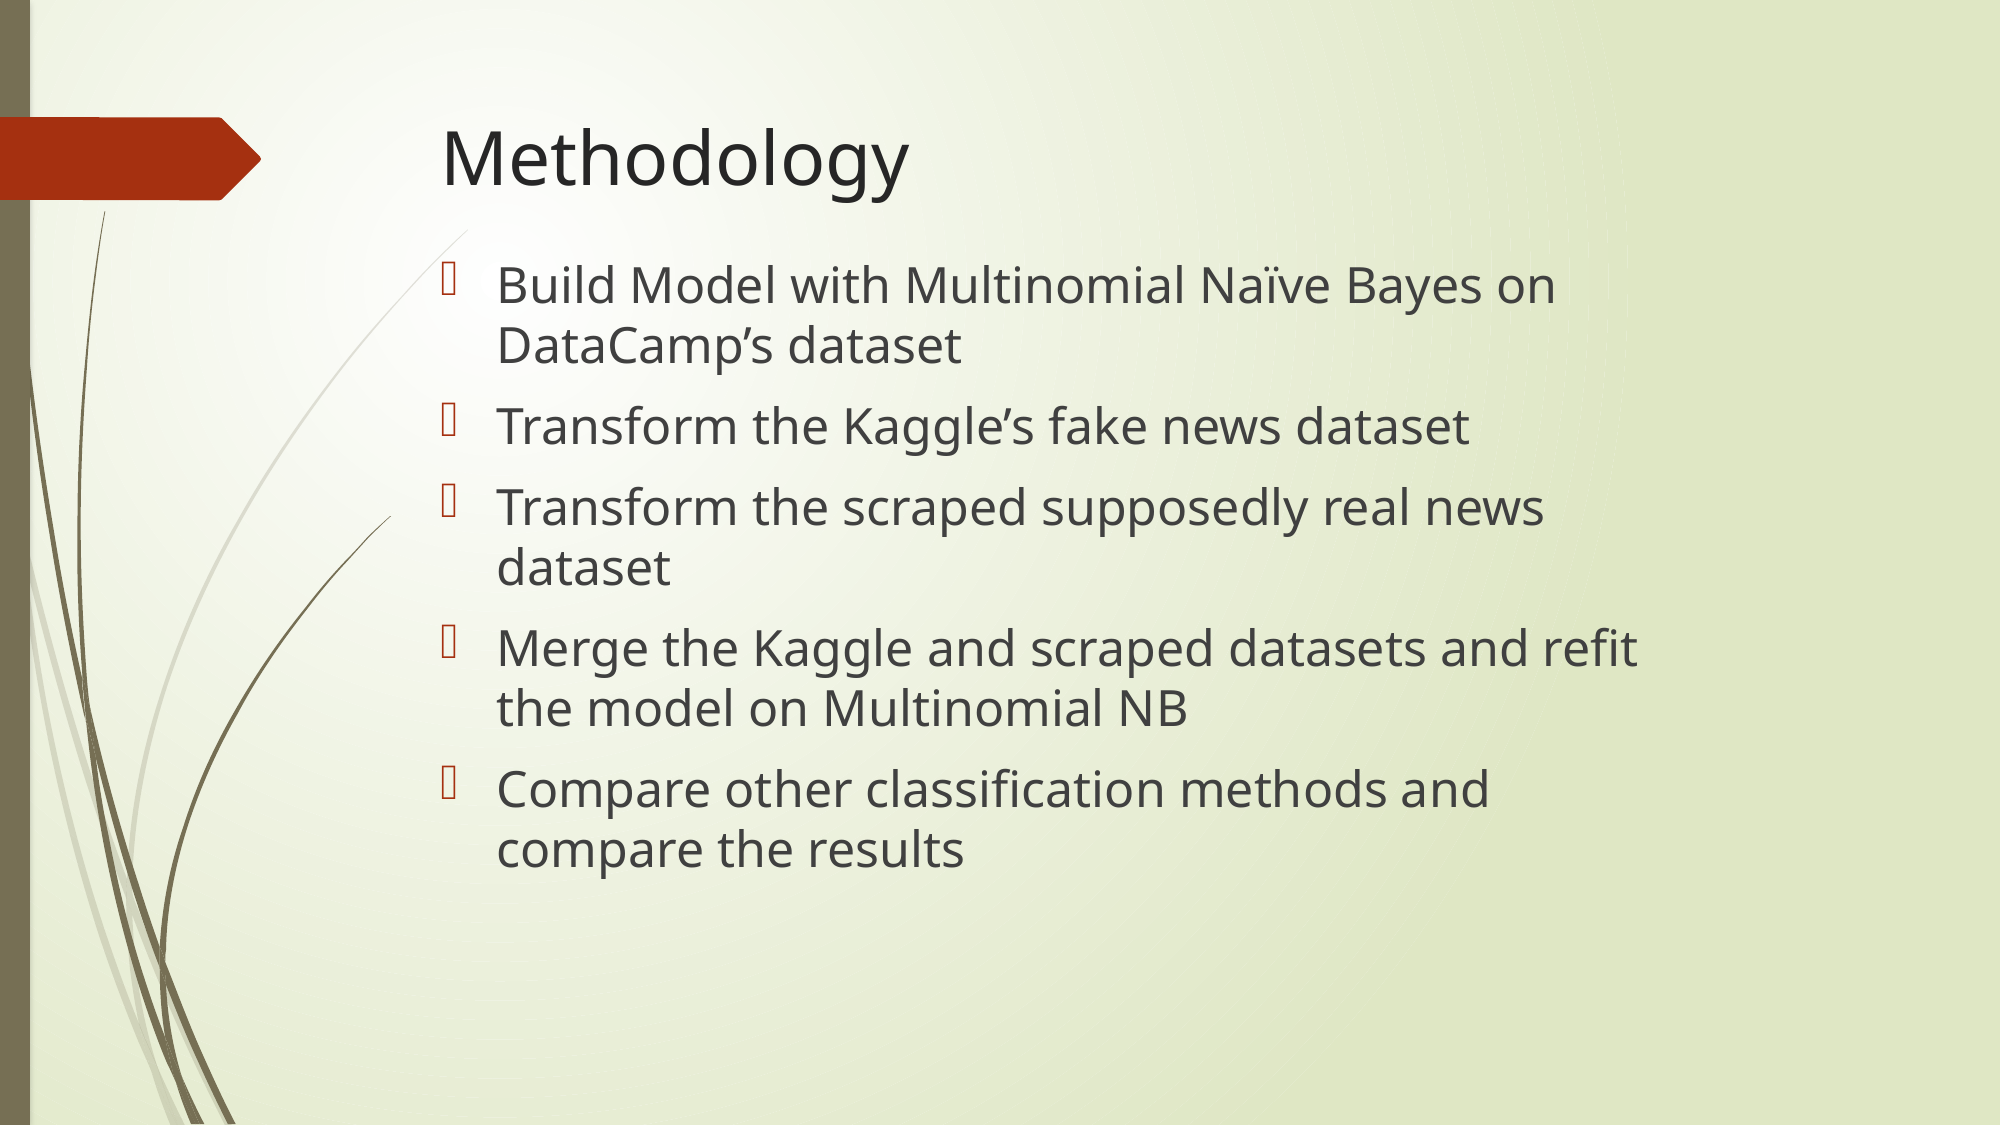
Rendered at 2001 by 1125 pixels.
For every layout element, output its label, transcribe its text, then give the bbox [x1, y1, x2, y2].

title Methodology [425, 102, 1888, 219]
list Build Model with Multinomial Naïve Bayes on DataCamp’s dataset Transform the Kaggle’s fake news dataset Transform the scraped supposedly real news dataset Merge the Kaggle and scraped datasets and refit the model on Multinomial NB Compare other classification methods and compare the results [425, 246, 1703, 962]
